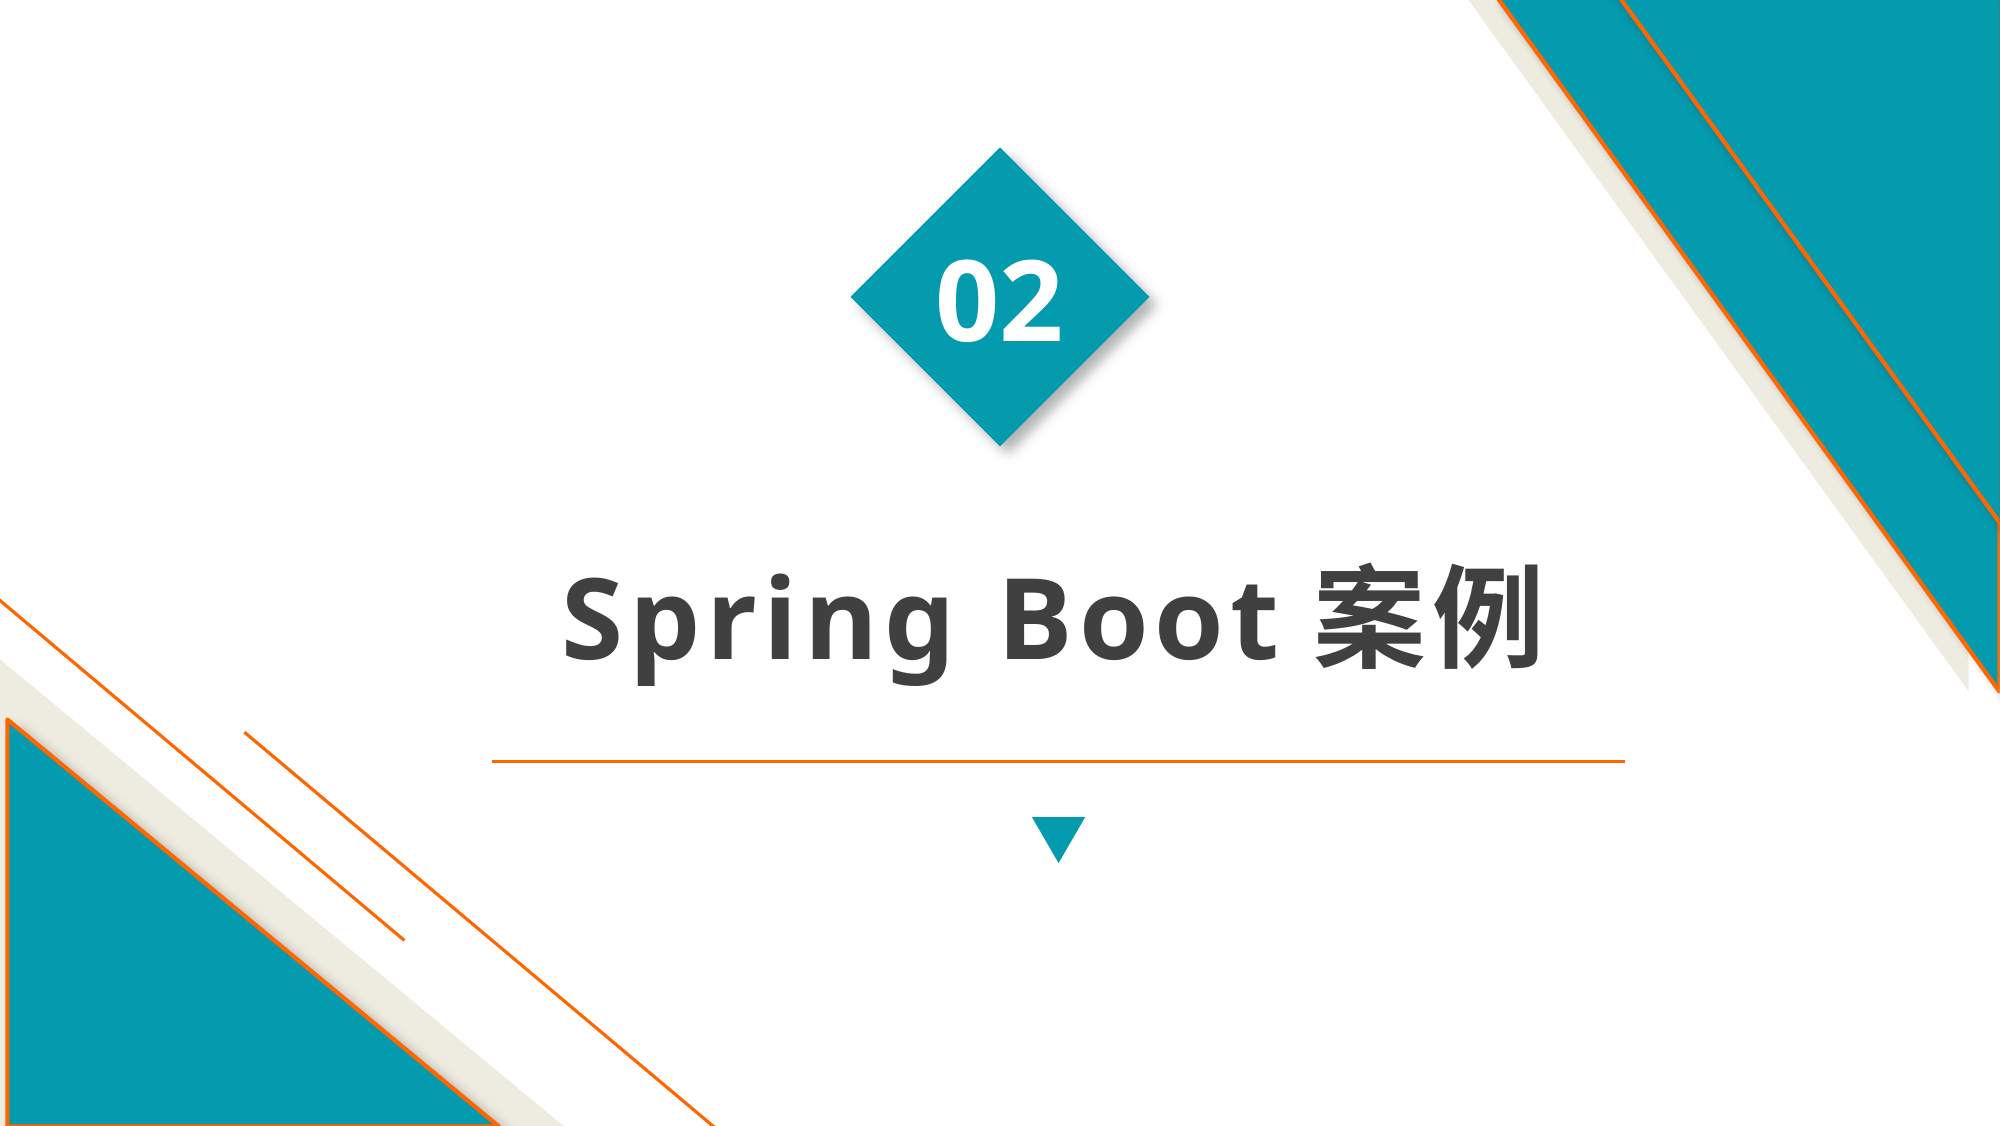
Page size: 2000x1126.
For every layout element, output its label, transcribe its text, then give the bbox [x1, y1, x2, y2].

text_box Spring Boot案例 [759, 540, 1458, 690]
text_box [1463, 0, 2000, 692]
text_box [850, 147, 1150, 447]
text_box [1030, 815, 1087, 866]
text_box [0, 511, 754, 1126]
